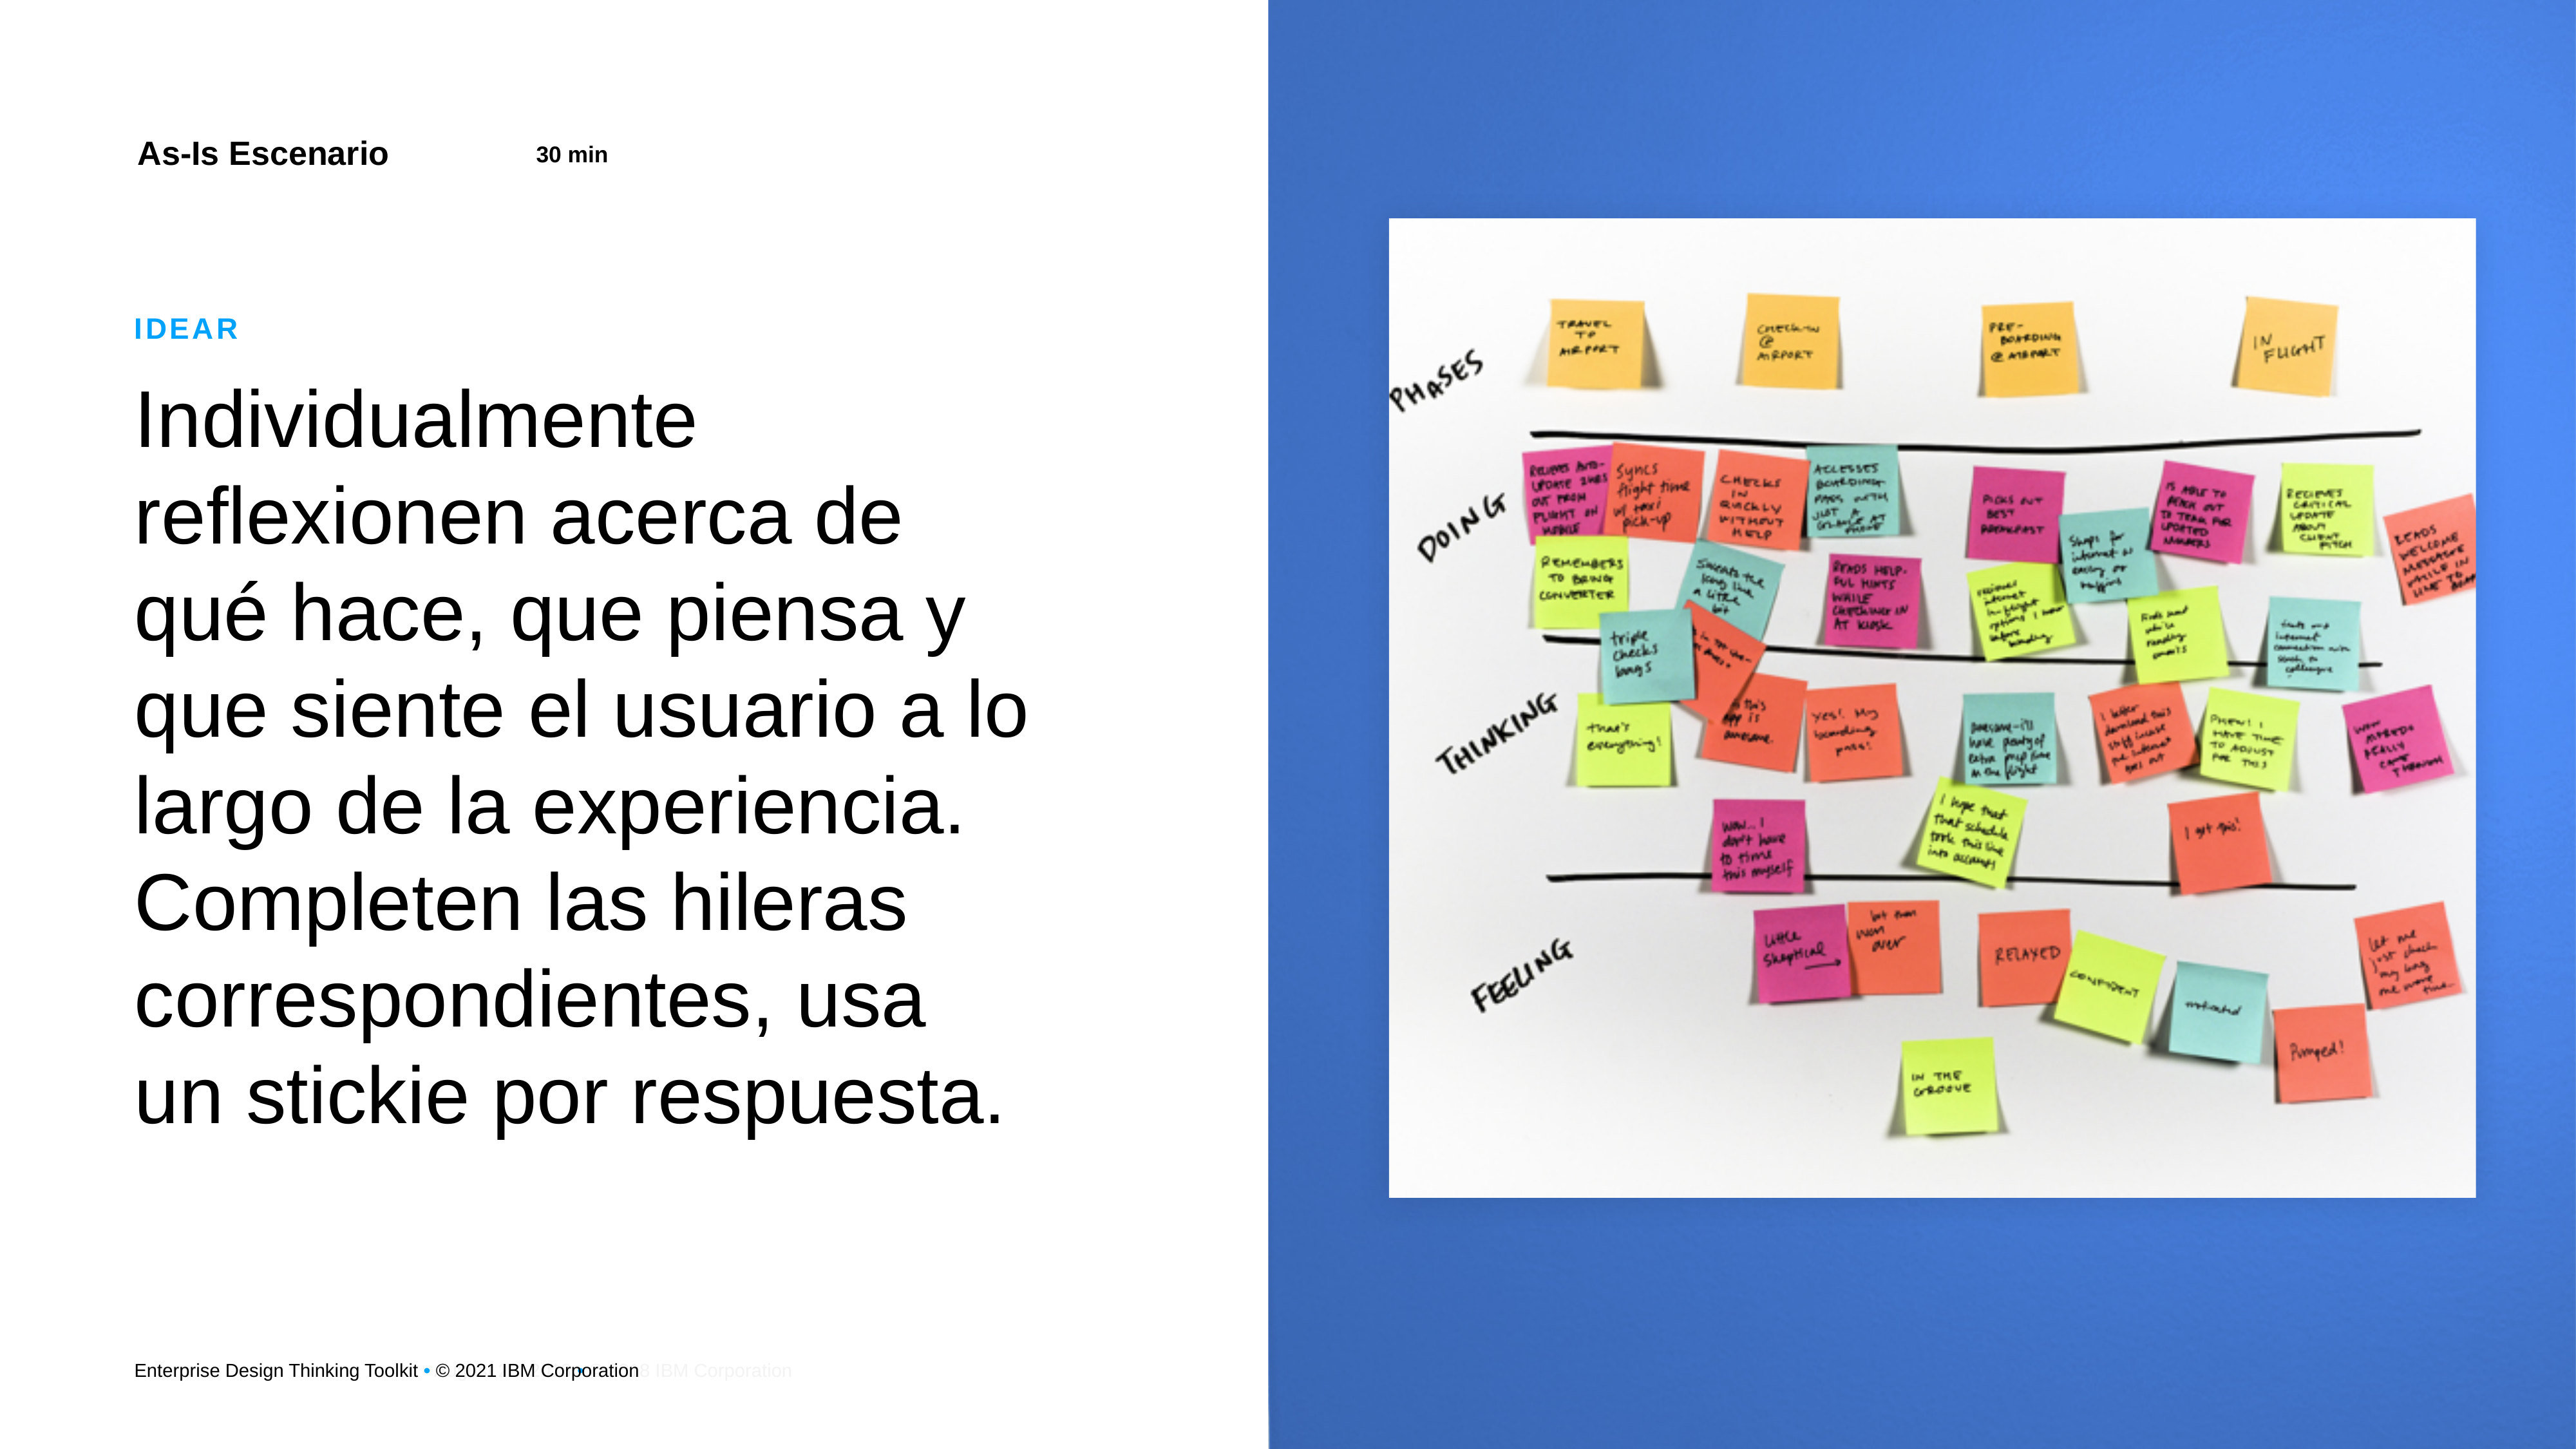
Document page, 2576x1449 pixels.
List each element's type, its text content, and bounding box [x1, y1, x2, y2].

list Individualmente reflexionen acerca de qué hace, que piensa y que siente el usuario a lo largo de la experiencia. Completen las hileras correspondientes, usa un stickie por respuesta. [134, 366, 1037, 1141]
picture [1267, 0, 2576, 1449]
list Idear [134, 308, 611, 349]
